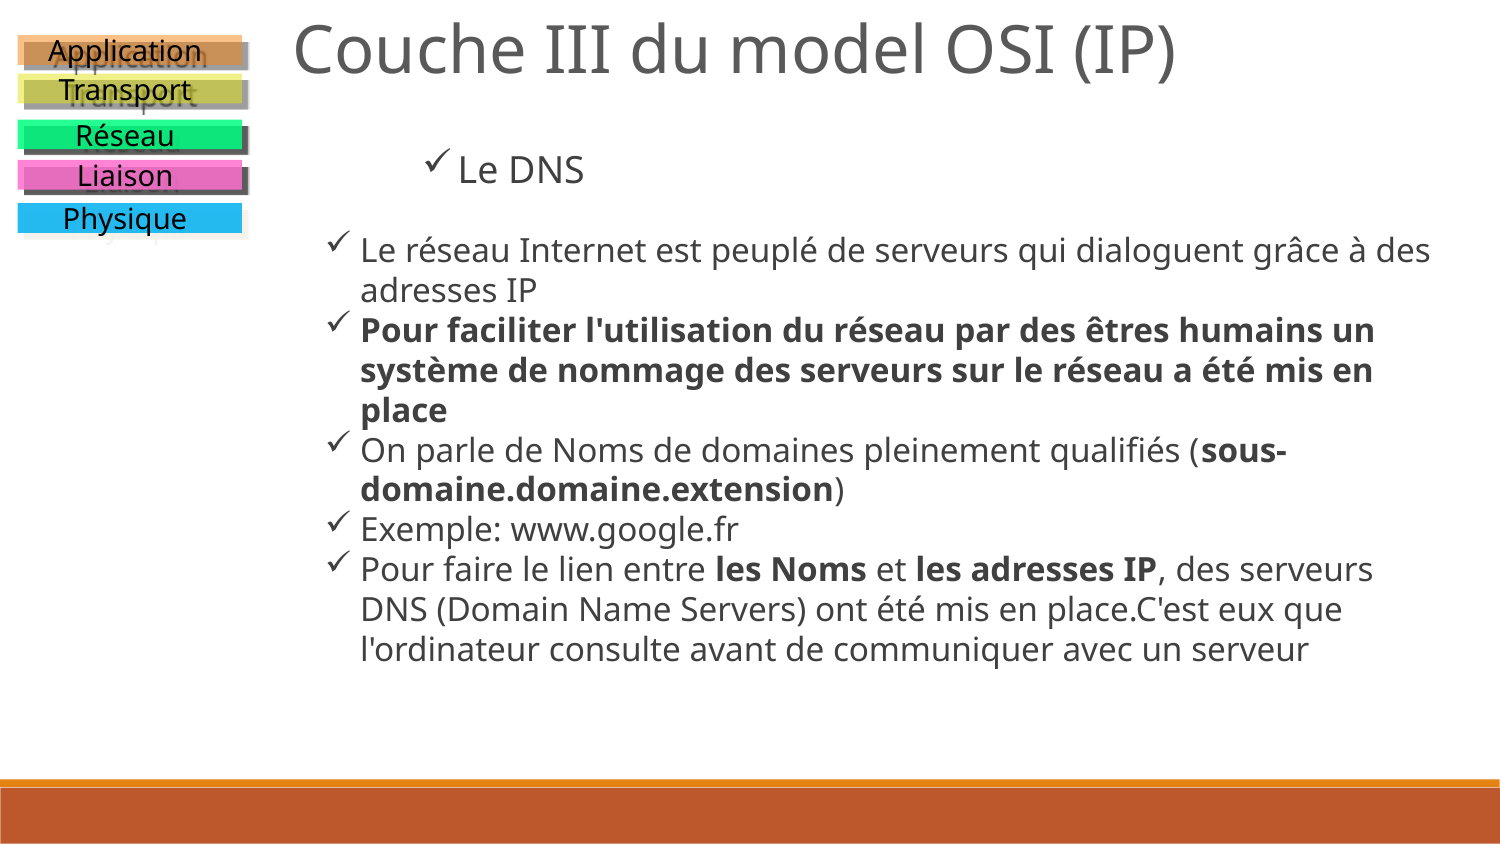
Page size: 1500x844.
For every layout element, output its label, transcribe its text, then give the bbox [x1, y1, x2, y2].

text_box Transport [17, 73, 242, 104]
text_box Couche III du model OSI (IP) [277, 0, 1500, 141]
text_box Le DNS [407, 141, 1471, 221]
text_box Réseau [17, 119, 242, 150]
text_box Liaison [17, 159, 242, 190]
text_box Application [17, 35, 242, 65]
text_box Le réseau Internet est peuplé de serveurs qui dialoguent grâce à des adresses IP Pour faciliter l'utilisation du réseau par des êtres humains un système de nommage des serveurs sur le réseau a été mis en place On parle de Noms de domaines pleinement qualifiés (sous-domaine.domaine.extension) Exemple: www.google.fr Pour faire le lien entre les Noms et les adresses IP, des serveurs DNS (Domain Name Servers) ont été mis en place.C'est eux que l'ordinateur consulte avant de communiquer avec un serveur [324, 232, 1447, 665]
text_box Physique [17, 203, 242, 233]
